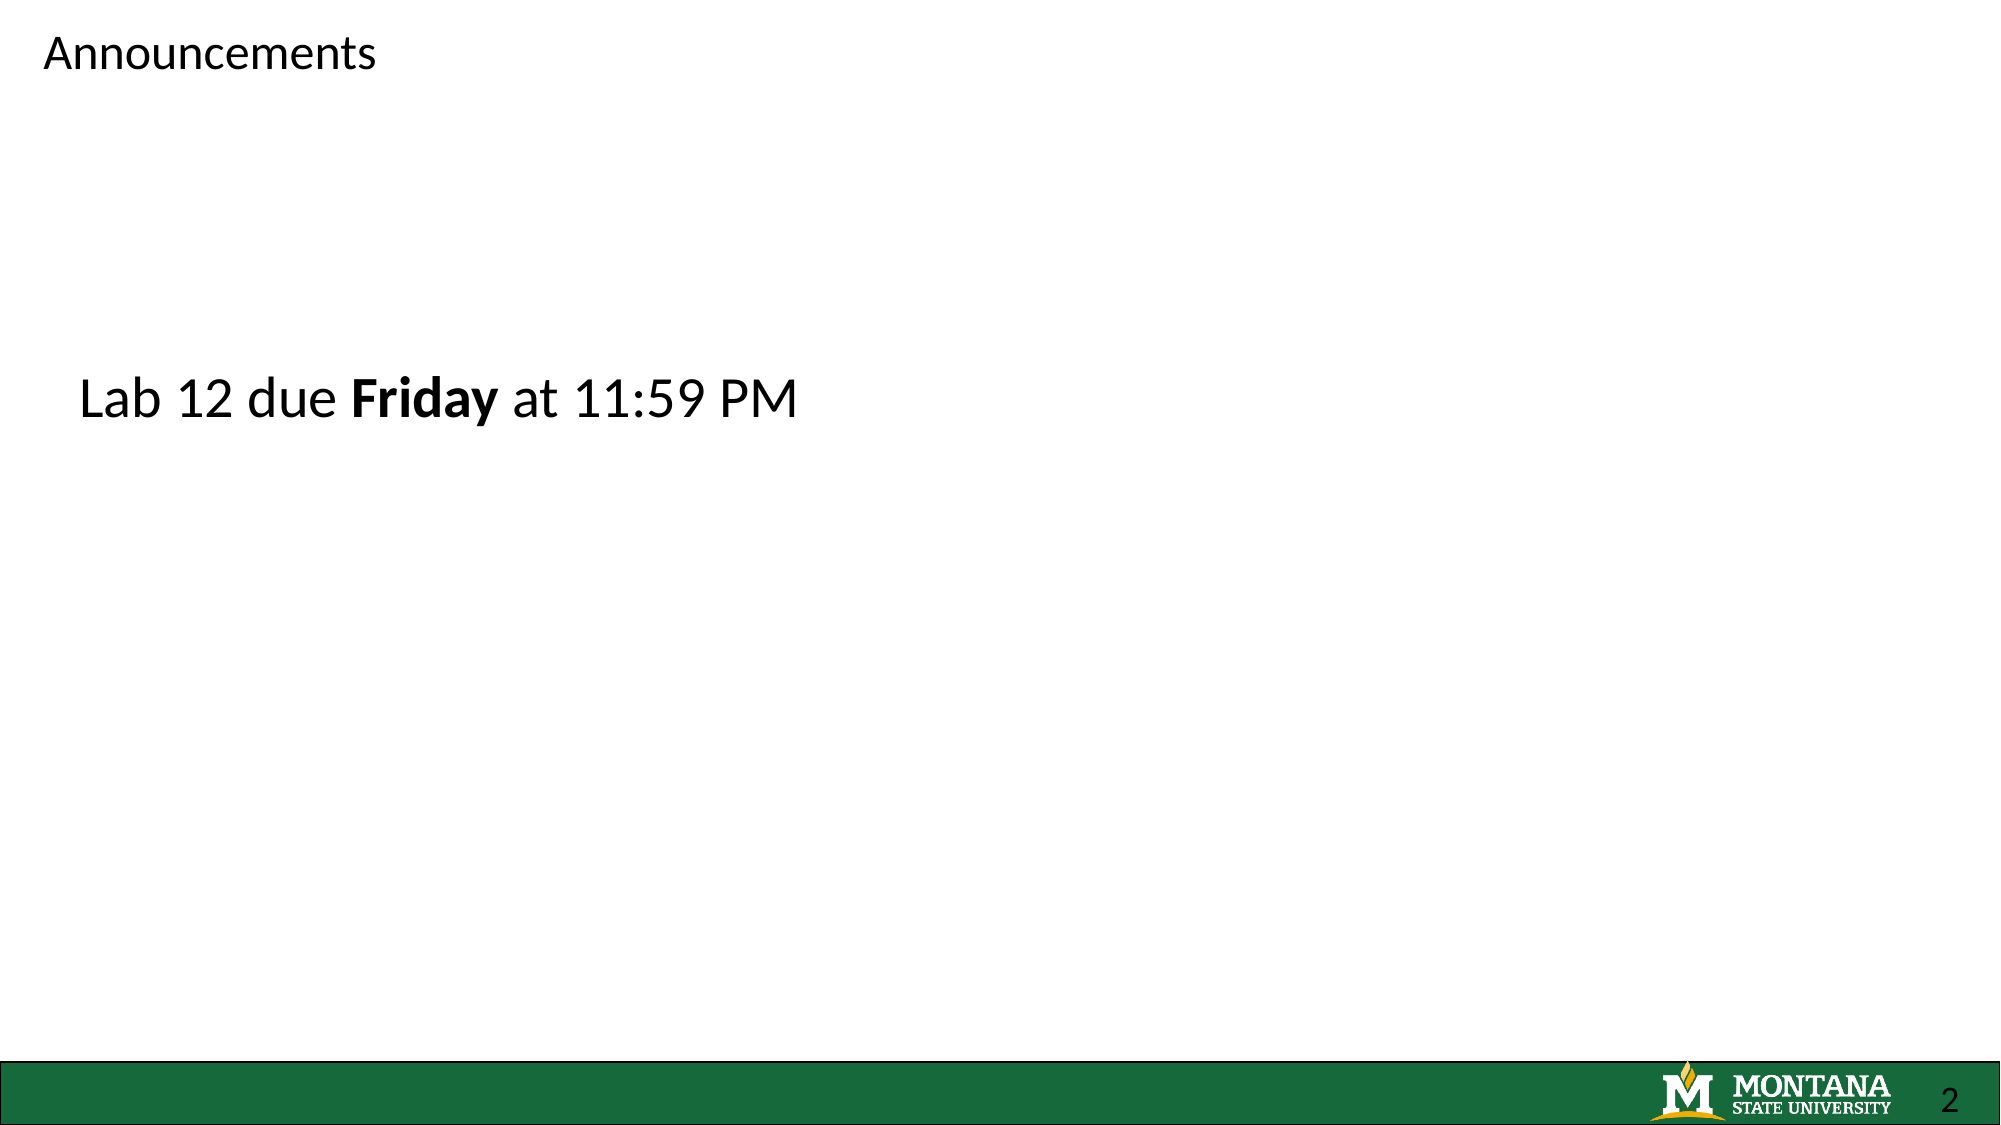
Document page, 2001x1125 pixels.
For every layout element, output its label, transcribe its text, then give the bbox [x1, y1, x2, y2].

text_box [0, 1060, 2000, 1125]
text_box Lab 12 due Friday at 11:59 PM [64, 211, 1268, 577]
picture [1649, 1060, 1891, 1122]
text_box Announcements [28, 12, 392, 88]
